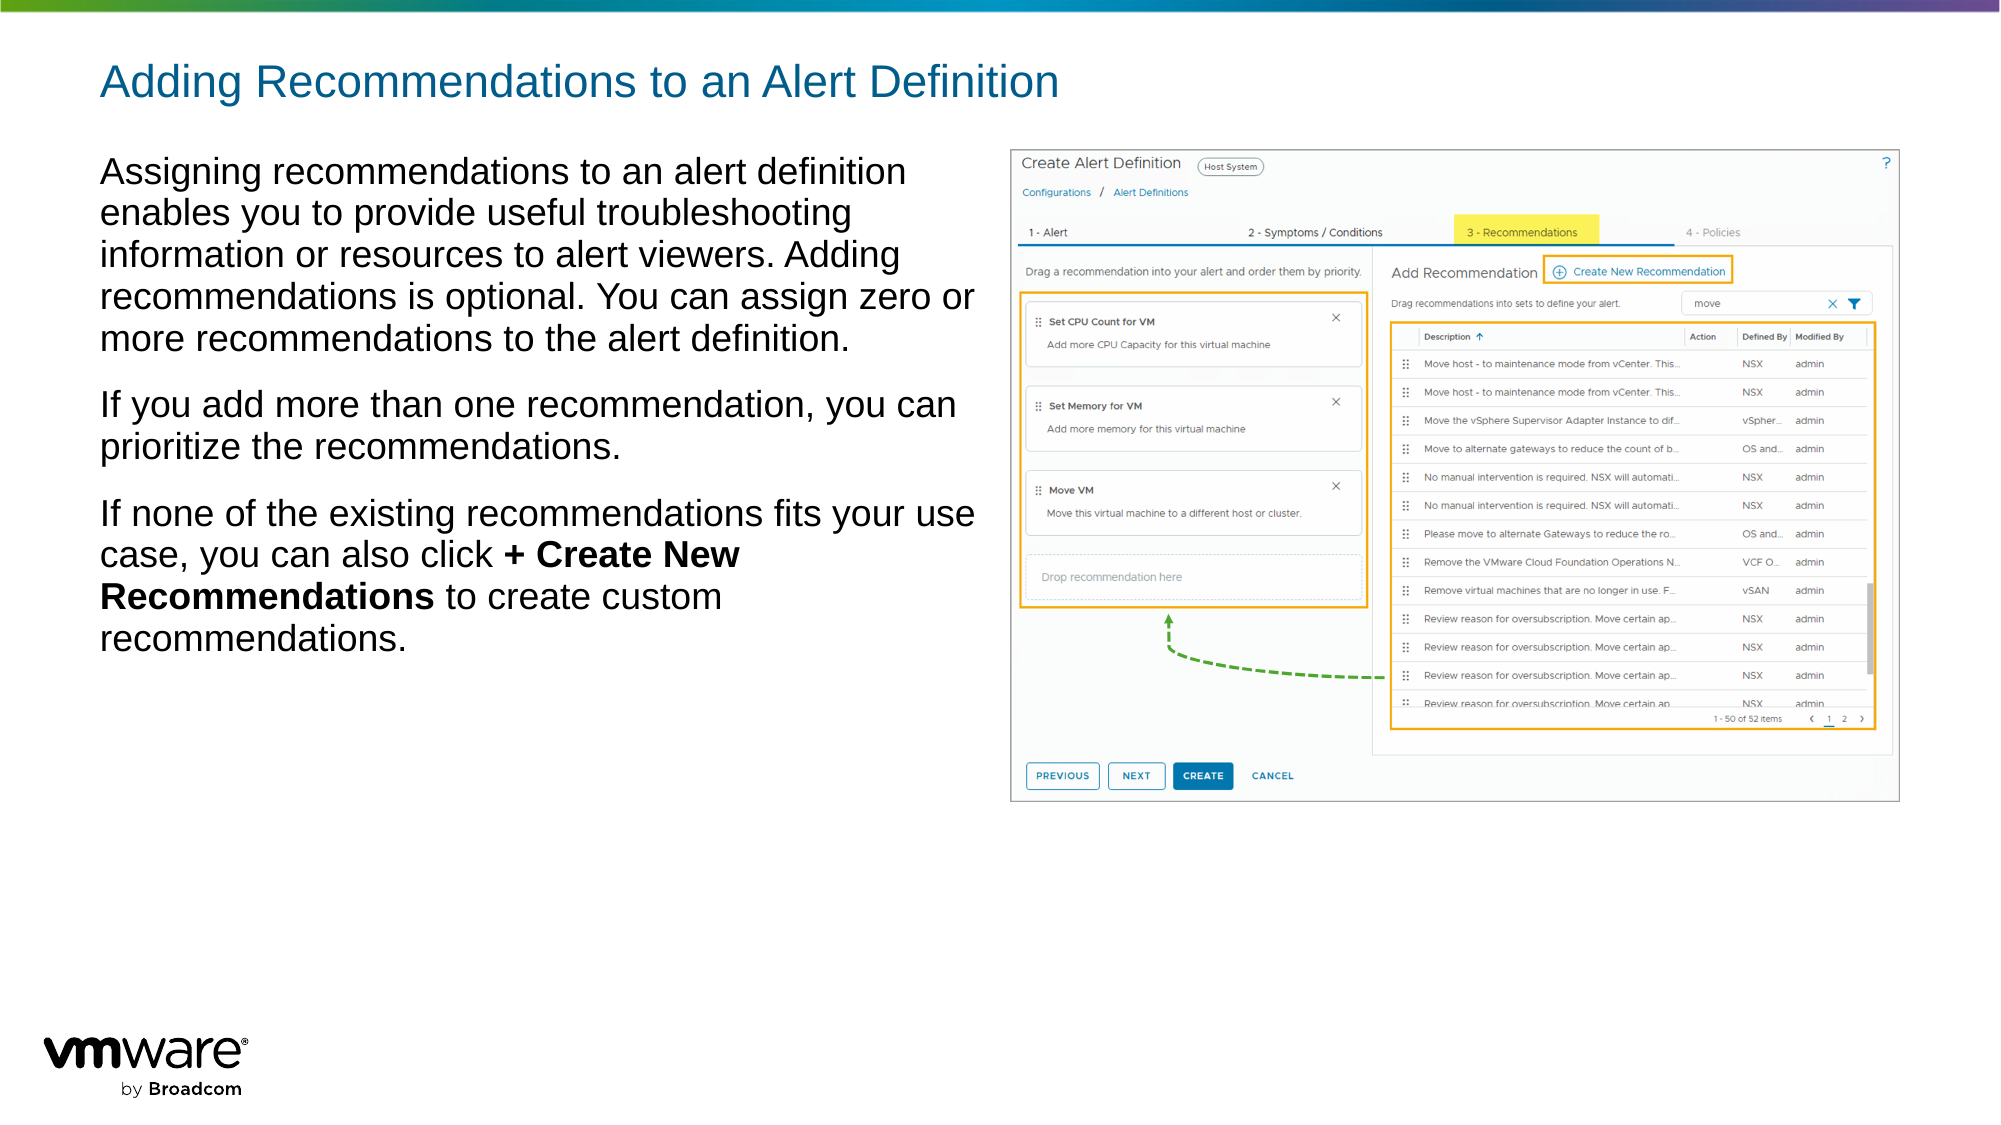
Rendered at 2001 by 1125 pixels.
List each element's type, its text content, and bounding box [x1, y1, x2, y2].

list Assigning recommendations to an alert definition enables you to provide useful troubleshooting information or resources to alert viewers. Adding recommendations is optional. You can assign zero or more recommendations to the alert definition. If you add more than one recommendation, you can prioritize the recommendations. If none of the existing recommendations fits your use case, you can also click + Create New Recommendations to create custom recommendations. [99, 149, 989, 1012]
title Adding Recommendations to an Alert Definition [99, 54, 1900, 113]
picture [0, 0, 2000, 30]
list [1010, 149, 1901, 802]
